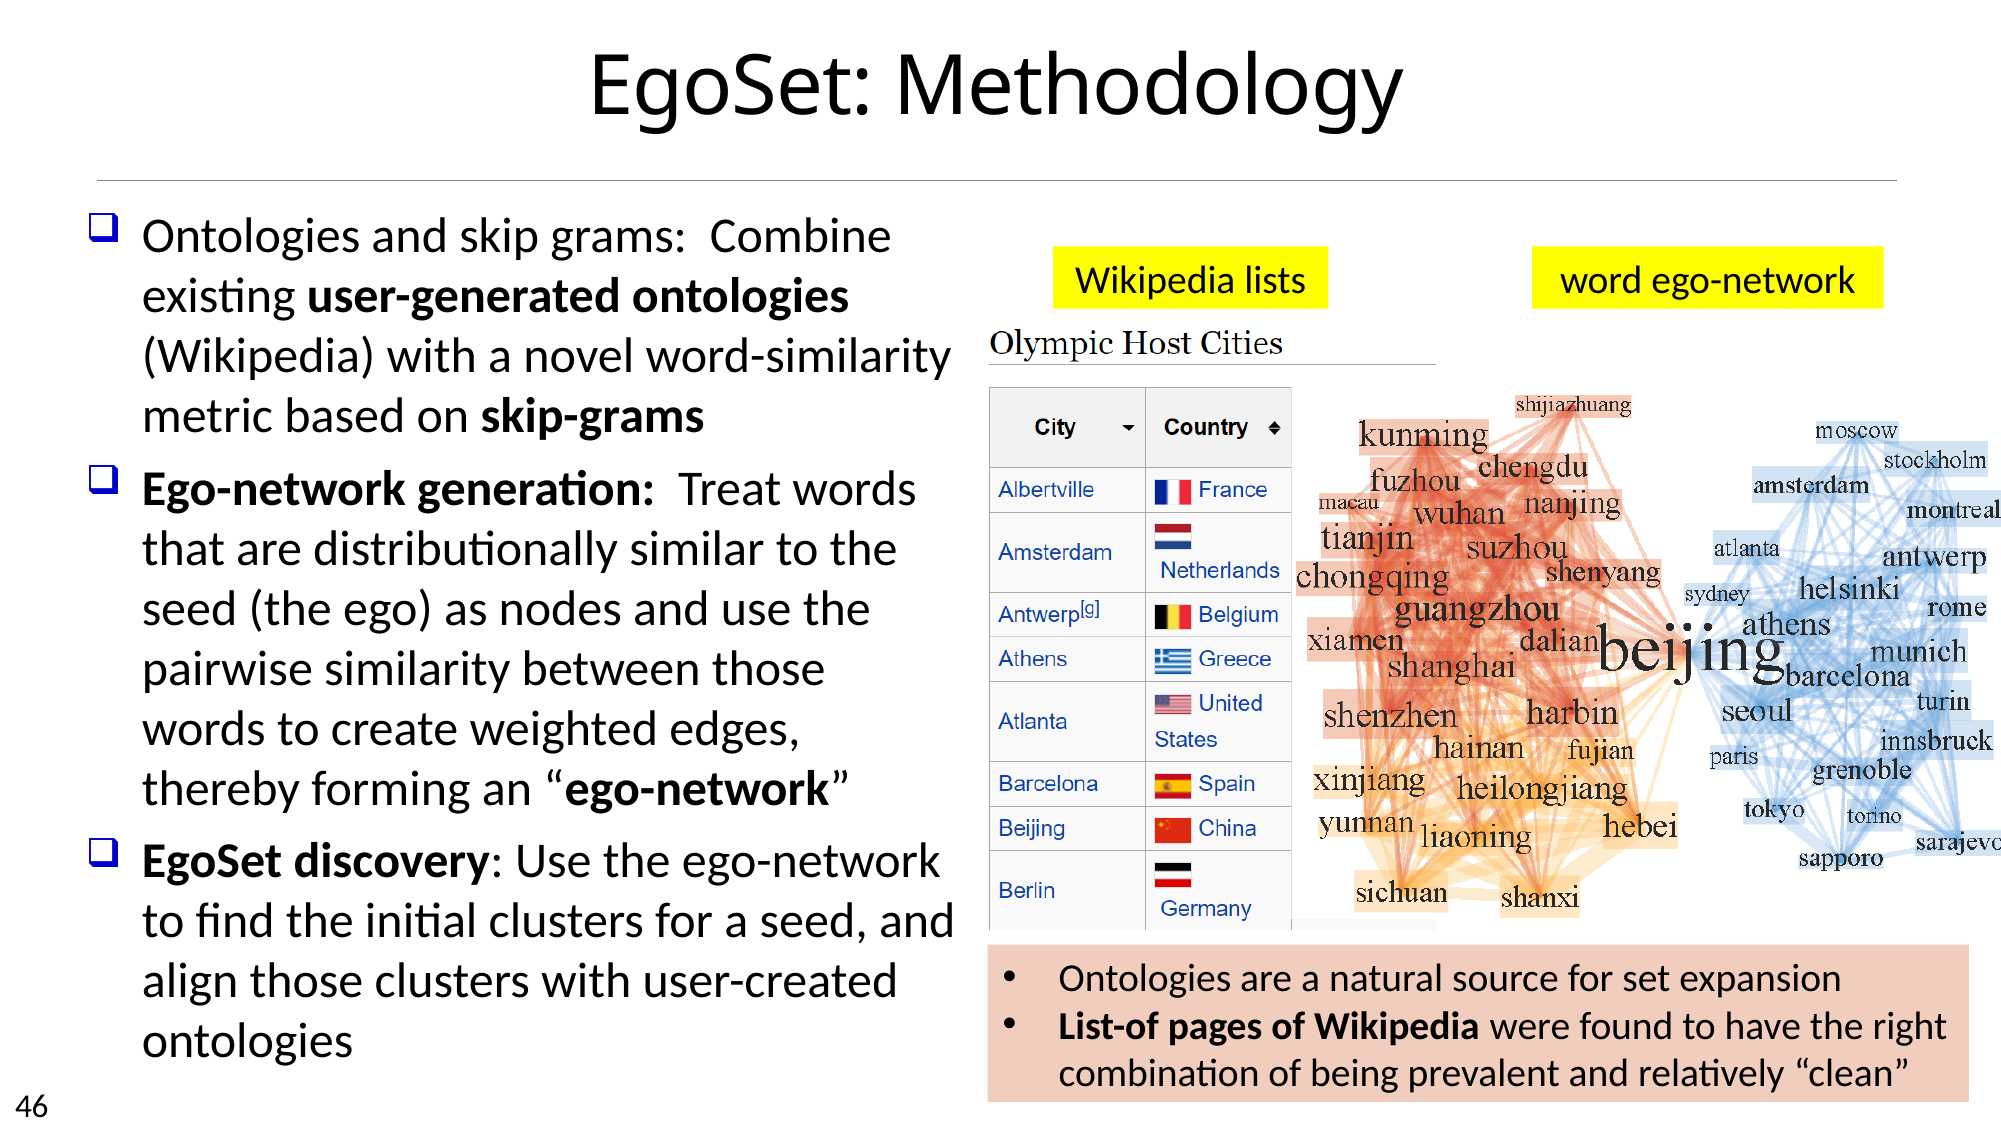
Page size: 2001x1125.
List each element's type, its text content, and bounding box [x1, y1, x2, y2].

picture [977, 324, 2000, 930]
title EgoSet: Methodology [0, 0, 2000, 140]
text_box Wikipedia lists [1053, 246, 1329, 309]
text_box word ego-network [1532, 246, 1884, 309]
list Ontologies and skip grams: Combine existing user-generated ontologies (Wikipedia) with a novel word-similarity metric based on skip-grams Ego-network generation: Treat words that are distributionally similar to the seed (the ego) as nodes and use the pairwise similarity between those words to create weighted edges, thereby forming an “ego-network” EgoSet discovery: Use the ego-network to find the initial clusters for a seed, and align those clusters with user-created ontologies [70, 195, 974, 1089]
text_box Ontologies are a natural source for set expansion List-of pages of Wikipedia were found to have the right combination of being prevalent and relatively “clean” [987, 944, 1969, 1102]
